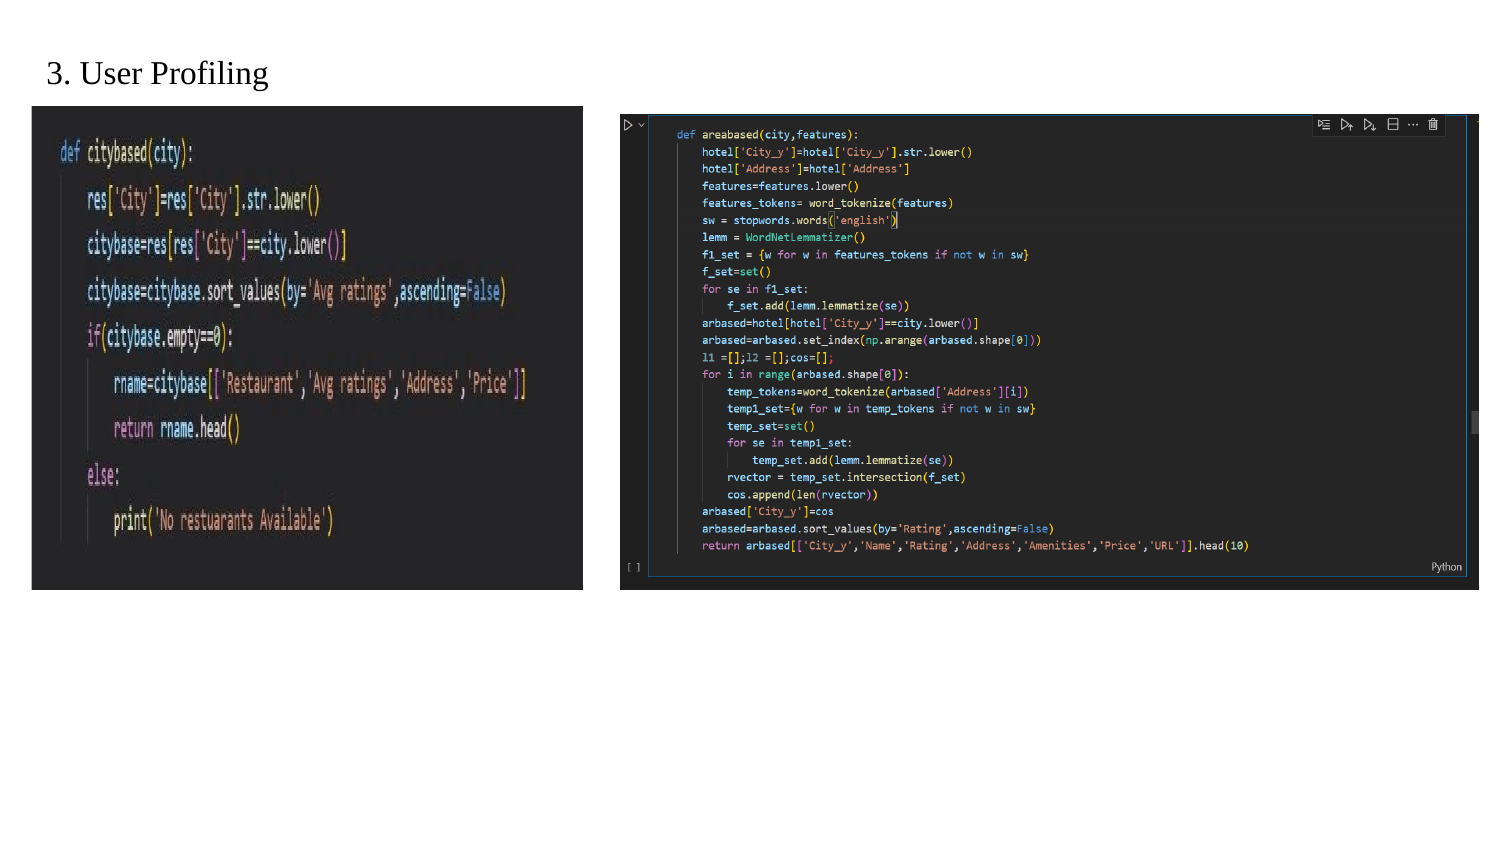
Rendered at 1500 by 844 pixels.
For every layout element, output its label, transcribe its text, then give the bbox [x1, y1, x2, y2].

picture [620, 114, 1479, 590]
text_box 3. User Profiling [31, 30, 403, 67]
picture [31, 106, 584, 590]
